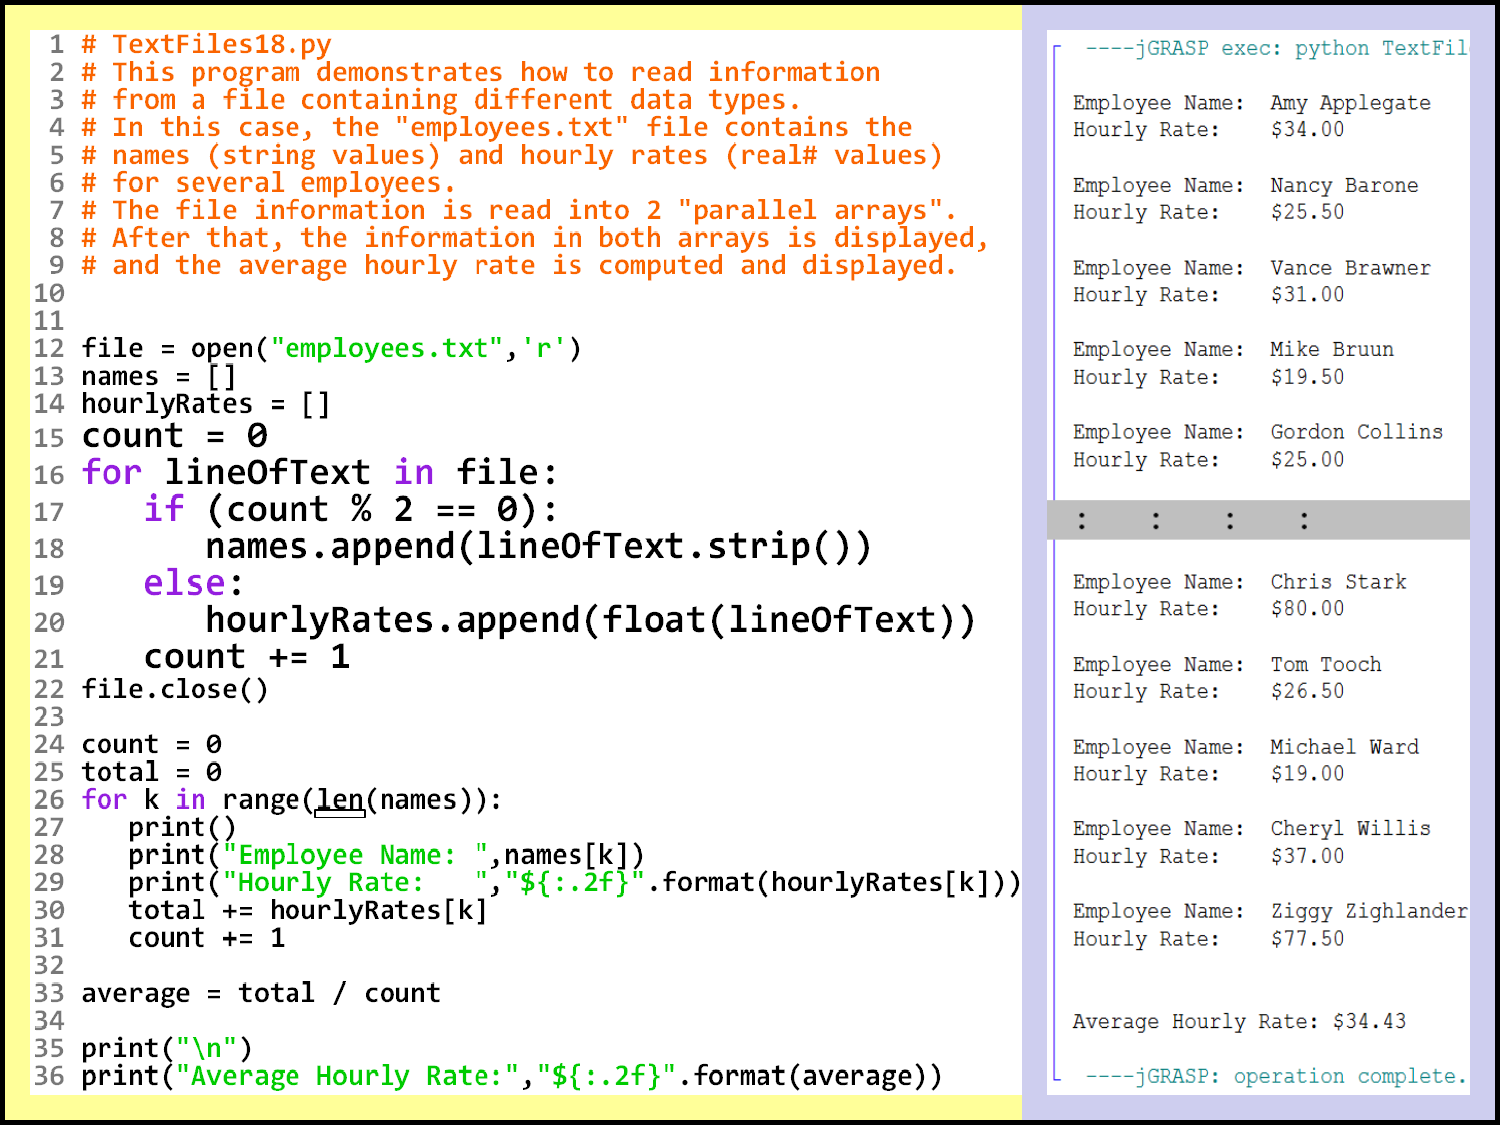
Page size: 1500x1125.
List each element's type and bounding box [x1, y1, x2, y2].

text_box [29, 29, 1026, 1096]
picture [1046, 29, 1471, 1096]
